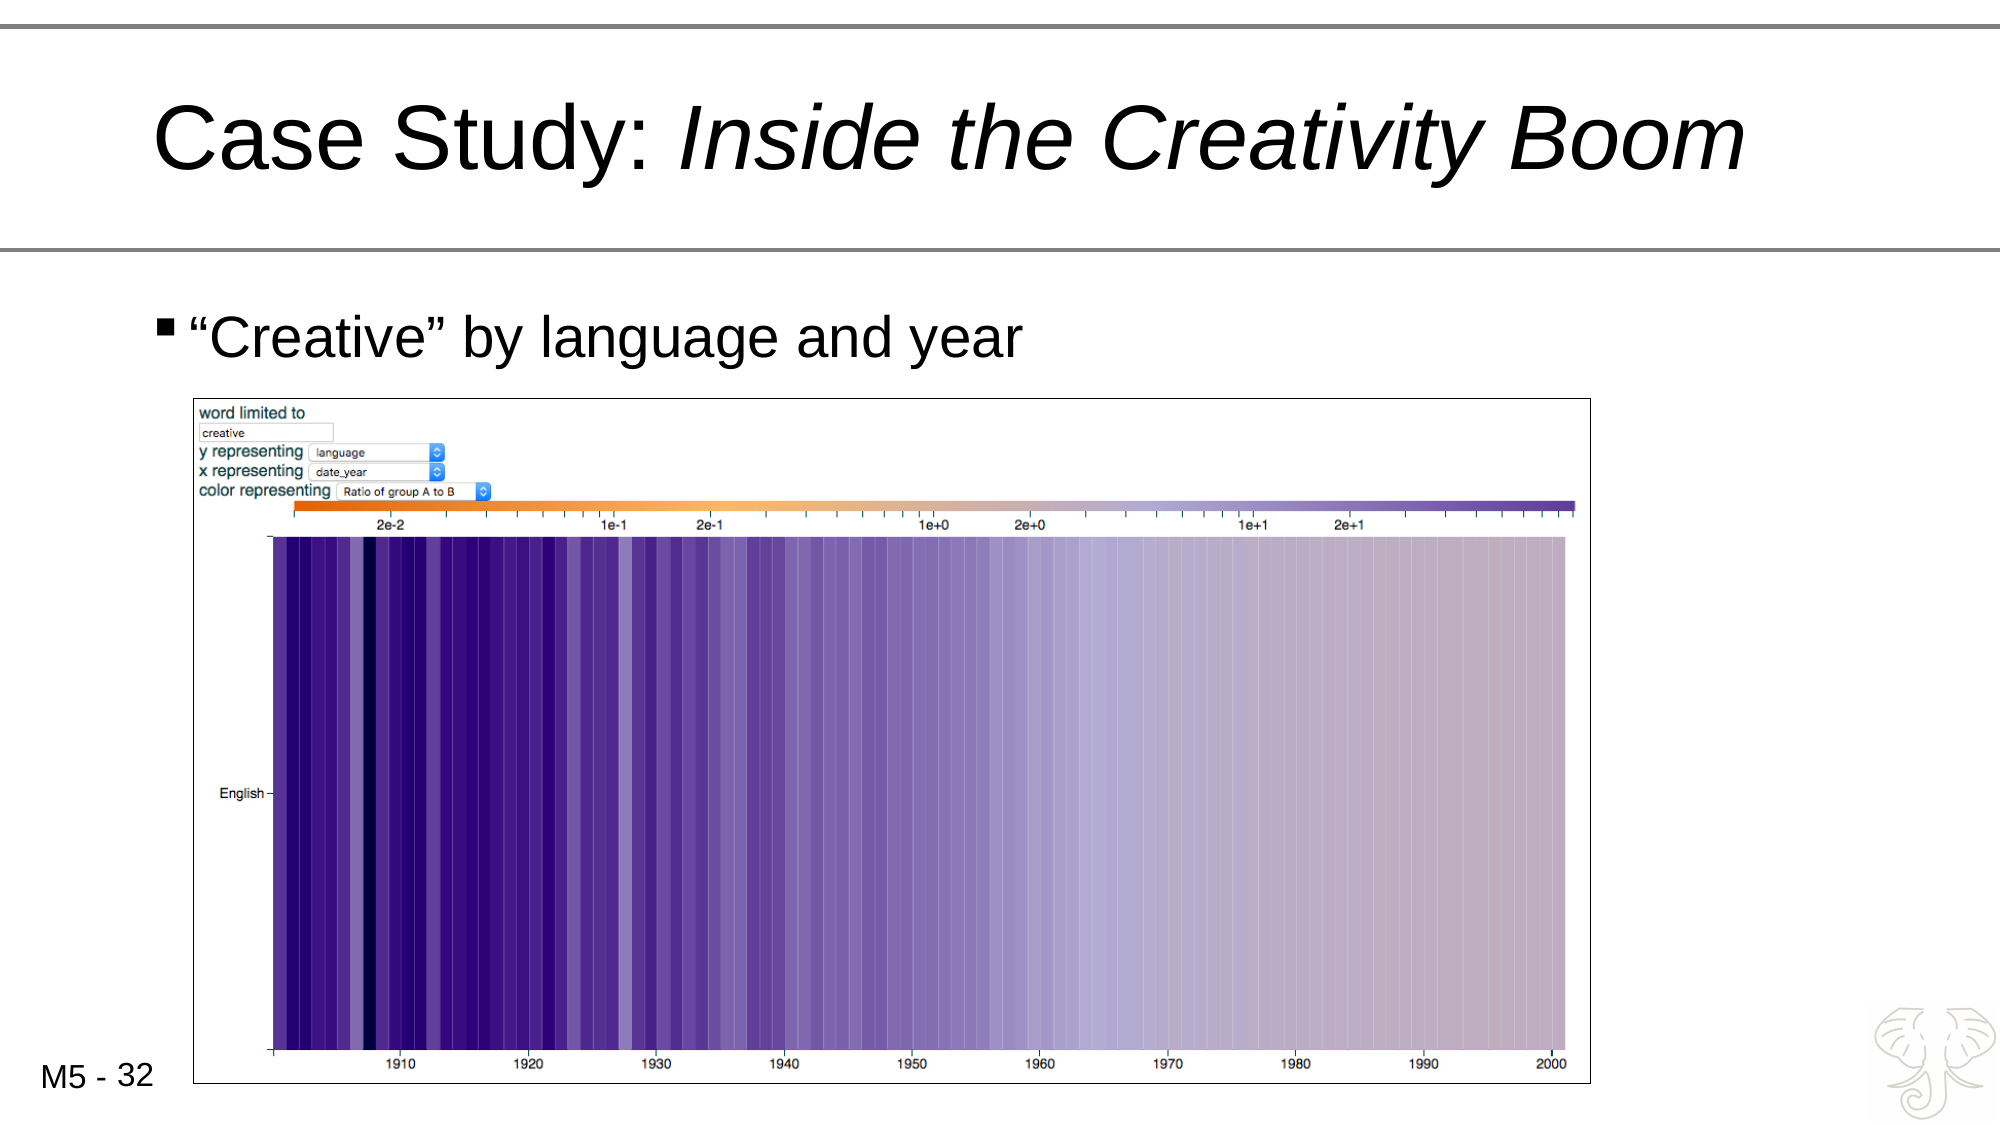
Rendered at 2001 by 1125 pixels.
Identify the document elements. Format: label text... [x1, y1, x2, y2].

picture [193, 398, 1591, 1084]
list “Creative” by language and year [137, 299, 1863, 1014]
picture [1866, 1002, 1998, 1123]
slide_number 32 [101, 1043, 552, 1103]
title Case Study: Inside the Creativity Boom [137, 30, 1863, 249]
